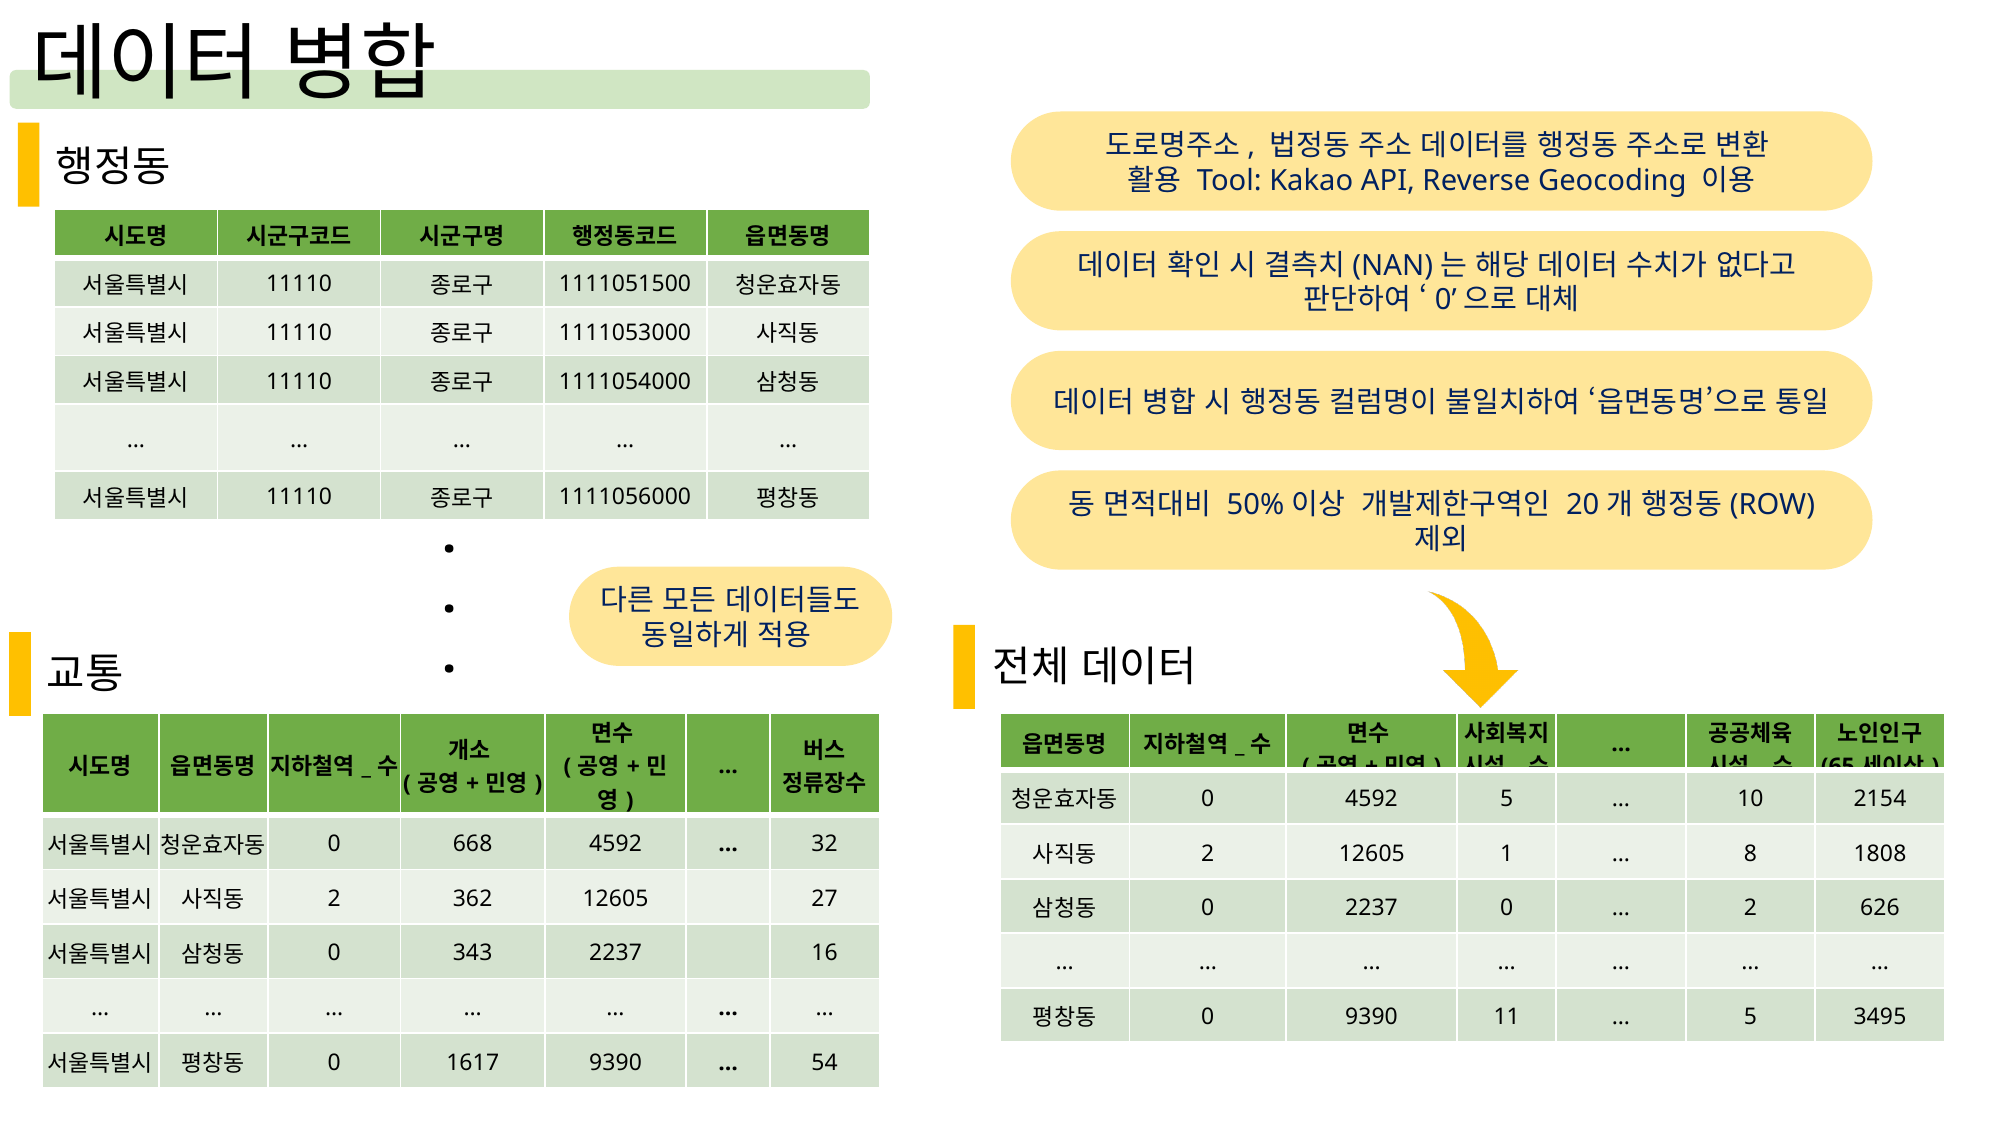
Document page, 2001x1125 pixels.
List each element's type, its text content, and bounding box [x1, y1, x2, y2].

table_header 지하철역_수 [1130, 714, 1285, 767]
table_header 시도명 [55, 210, 217, 255]
table_cell 668 [401, 818, 544, 869]
table_header 시군구코드 [218, 210, 380, 255]
table_cell 종로구 [381, 472, 543, 495]
table_cell … [1287, 934, 1456, 987]
table_cell 1111053000 [545, 308, 706, 355]
table_cell 11110 [218, 308, 380, 355]
table_cell … [401, 979, 544, 1032]
table_cell 서울특별시 [43, 870, 158, 923]
table_cell … [1130, 934, 1285, 987]
table_cell 종로구 [381, 356, 543, 403]
table_cell 0 [269, 1034, 400, 1087]
table_cell 종로구 [381, 308, 543, 355]
table_cell 서울특별시 [43, 1034, 158, 1087]
table_cell 16 [771, 925, 879, 978]
table_cell … [43, 979, 158, 1032]
table_cell 청운효자동 [708, 261, 869, 306]
table_cell 4592 [1287, 773, 1456, 823]
table_header 행정동코드 [545, 210, 706, 255]
text_box 데이터 확인 시 결측치(NAN)는 해당 데이터 수치가 없다고 판단하여 ‘0’으로 대체 [1009, 230, 1874, 332]
table_cell … [55, 405, 217, 470]
table_cell 3495 [1816, 989, 1944, 1041]
table_cell … [1001, 934, 1129, 987]
table_cell 사직동 [1001, 825, 1129, 878]
table_header 읍면동명 [160, 714, 267, 812]
table_cell 12605 [546, 870, 685, 923]
table_cell … [218, 405, 380, 470]
table_cell … [1557, 773, 1685, 823]
table_cell … [1557, 880, 1685, 932]
table_cell … [269, 979, 400, 1032]
table_cell 2 [1130, 825, 1285, 878]
table_cell 서울특별시 [43, 925, 158, 978]
table_cell 삼청동 [1001, 880, 1129, 932]
table_cell 9390 [546, 1034, 685, 1087]
table_cell … [687, 979, 769, 1032]
table_cell 10 [1687, 773, 1814, 823]
table_header 버스 정류장수 [771, 714, 879, 812]
table_header 개소 (공영+민영) [401, 714, 544, 812]
table_cell 1 [1458, 825, 1555, 878]
text_box 데이터 병합 [16, 1, 452, 117]
table_cell 11110 [218, 261, 380, 306]
table_cell 0 [269, 925, 400, 978]
table_cell 54 [771, 1034, 879, 1087]
text_box 동 면적대비 50%이상 개발제한구역인 20개 행정동(ROW) 제외 [1009, 469, 1874, 571]
table_cell 2237 [546, 925, 685, 978]
table_cell 사직동 [708, 308, 869, 355]
table_header … [1557, 714, 1685, 767]
table_cell … [1687, 934, 1814, 987]
table_cell 1808 [1816, 825, 1944, 878]
table_cell 평창동 [1001, 989, 1129, 1041]
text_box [17, 122, 189, 207]
table_header 노인인구 (65세이상) [1816, 714, 1944, 767]
table_header 시도명 [43, 714, 158, 812]
table_cell … [687, 1034, 769, 1087]
table_header 읍면동명 [1001, 714, 1129, 767]
table_cell 0 [1130, 880, 1285, 932]
table_cell 2 [1687, 880, 1814, 932]
table_cell 4592 [546, 818, 685, 869]
table_header 읍면동명 [708, 210, 869, 255]
table_cell … [1557, 825, 1685, 878]
table_cell 11 [1458, 989, 1555, 1041]
text_box . . . [214, 495, 684, 691]
table_cell 12605 [1287, 825, 1456, 878]
table_cell 서울특별시 [55, 356, 217, 403]
table_cell 2 [269, 870, 400, 923]
table_cell 0 [1458, 880, 1555, 932]
table_header 지하철역_수 [269, 714, 400, 812]
table_cell 9390 [1287, 989, 1456, 1041]
table_cell … [381, 405, 543, 470]
text_box 도로명주소, 법정동 주소 데이터를 행정동 주소로 변환 활용 Tool: Kakao API, Reverse Geocoding 이용 [1009, 110, 1874, 212]
table_header 공공체육 시설_수 [1687, 714, 1814, 767]
table_cell 343 [401, 925, 544, 978]
table_cell 종로구 [381, 261, 543, 306]
table_cell 삼청동 [708, 356, 869, 403]
table_cell 사직동 [160, 870, 267, 923]
table_cell 8 [1687, 825, 1814, 878]
table_header 시군구명 [381, 210, 543, 255]
table_cell 626 [1816, 880, 1944, 932]
table_cell 5 [1458, 773, 1555, 823]
table_cell 27 [771, 870, 879, 923]
table_cell 1111054000 [545, 356, 706, 403]
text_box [953, 624, 1215, 709]
table_cell 서울특별시 [55, 261, 217, 306]
picture [1397, 569, 1548, 720]
table_cell … [1557, 989, 1685, 1041]
table_cell … [160, 979, 267, 1032]
table_cell 0 [269, 818, 400, 869]
text_box 데이터 병합 시 행정동 컬럼명이 불일치하여 ‘읍면동명’으로 통일 [1009, 349, 1874, 452]
text_box [452, 68, 871, 110]
table_cell 11110 [218, 472, 380, 495]
table_cell … [1458, 934, 1555, 987]
text_box [8, 68, 16, 110]
table_cell … [1816, 934, 1944, 987]
table_cell 청운효자동 [160, 818, 267, 869]
table_cell 11110 [218, 356, 380, 403]
table_cell … [687, 818, 769, 869]
table_cell 서울특별시 [43, 818, 158, 869]
table_cell 362 [401, 870, 544, 923]
table_cell 평창동 [160, 1034, 267, 1087]
table_cell … [546, 979, 685, 1032]
table_cell 0 [1130, 773, 1285, 823]
table_cell 청운효자동 [1001, 773, 1129, 823]
table_cell 서울특별시 [55, 472, 217, 519]
table_cell [687, 925, 769, 978]
table_cell 1111051500 [545, 261, 706, 306]
table_cell 1617 [401, 1034, 544, 1087]
table_cell … [708, 405, 869, 470]
table_cell 1111056000 [545, 472, 706, 519]
table_header 면수 (공영+민영) [1287, 714, 1456, 767]
table_cell … [771, 979, 879, 1032]
table_header … [687, 714, 769, 812]
table_cell 서울특별시 [55, 308, 217, 355]
table_cell 평창동 [708, 472, 869, 519]
table_cell 삼청동 [160, 925, 267, 978]
table_cell 0 [1130, 989, 1285, 1041]
table_cell 32 [771, 818, 879, 869]
table_cell 2154 [1816, 773, 1944, 823]
table_header 면수 (공영+민영) [546, 714, 685, 812]
table_cell … [545, 405, 706, 470]
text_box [9, 631, 140, 717]
table_cell … [1557, 934, 1685, 987]
text_box 다른 모든 데이터들도 동일하게 적용 [568, 565, 894, 667]
table_cell 5 [1687, 989, 1814, 1041]
table_cell 2237 [1287, 880, 1456, 932]
table_cell [687, 870, 769, 923]
table_header 사회복지시설_수 [1458, 714, 1555, 767]
